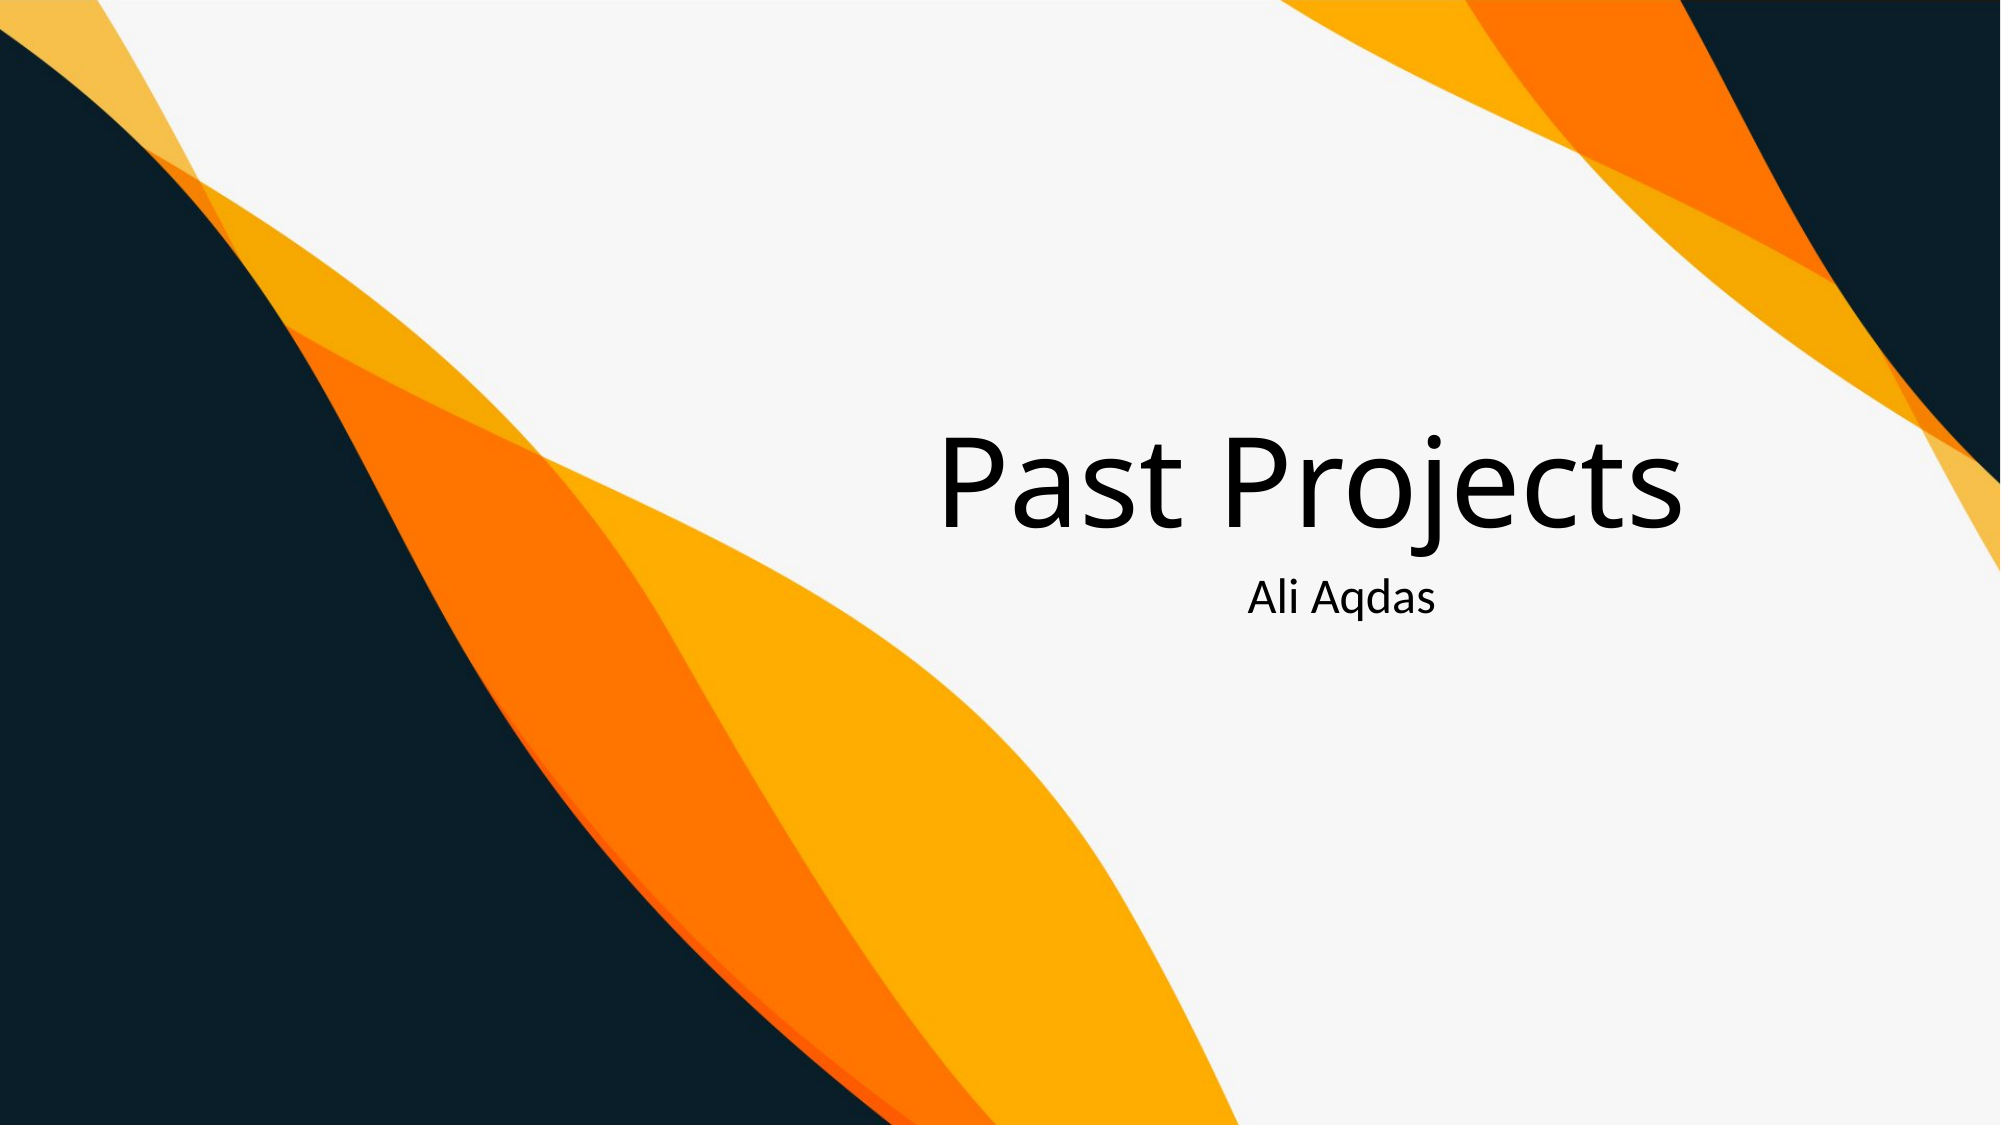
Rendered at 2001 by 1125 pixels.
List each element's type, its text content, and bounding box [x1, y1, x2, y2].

picture [0, 0, 2001, 1125]
subtitle Ali Aqdas [591, 562, 2000, 835]
title Past Projects [560, 170, 2000, 563]
